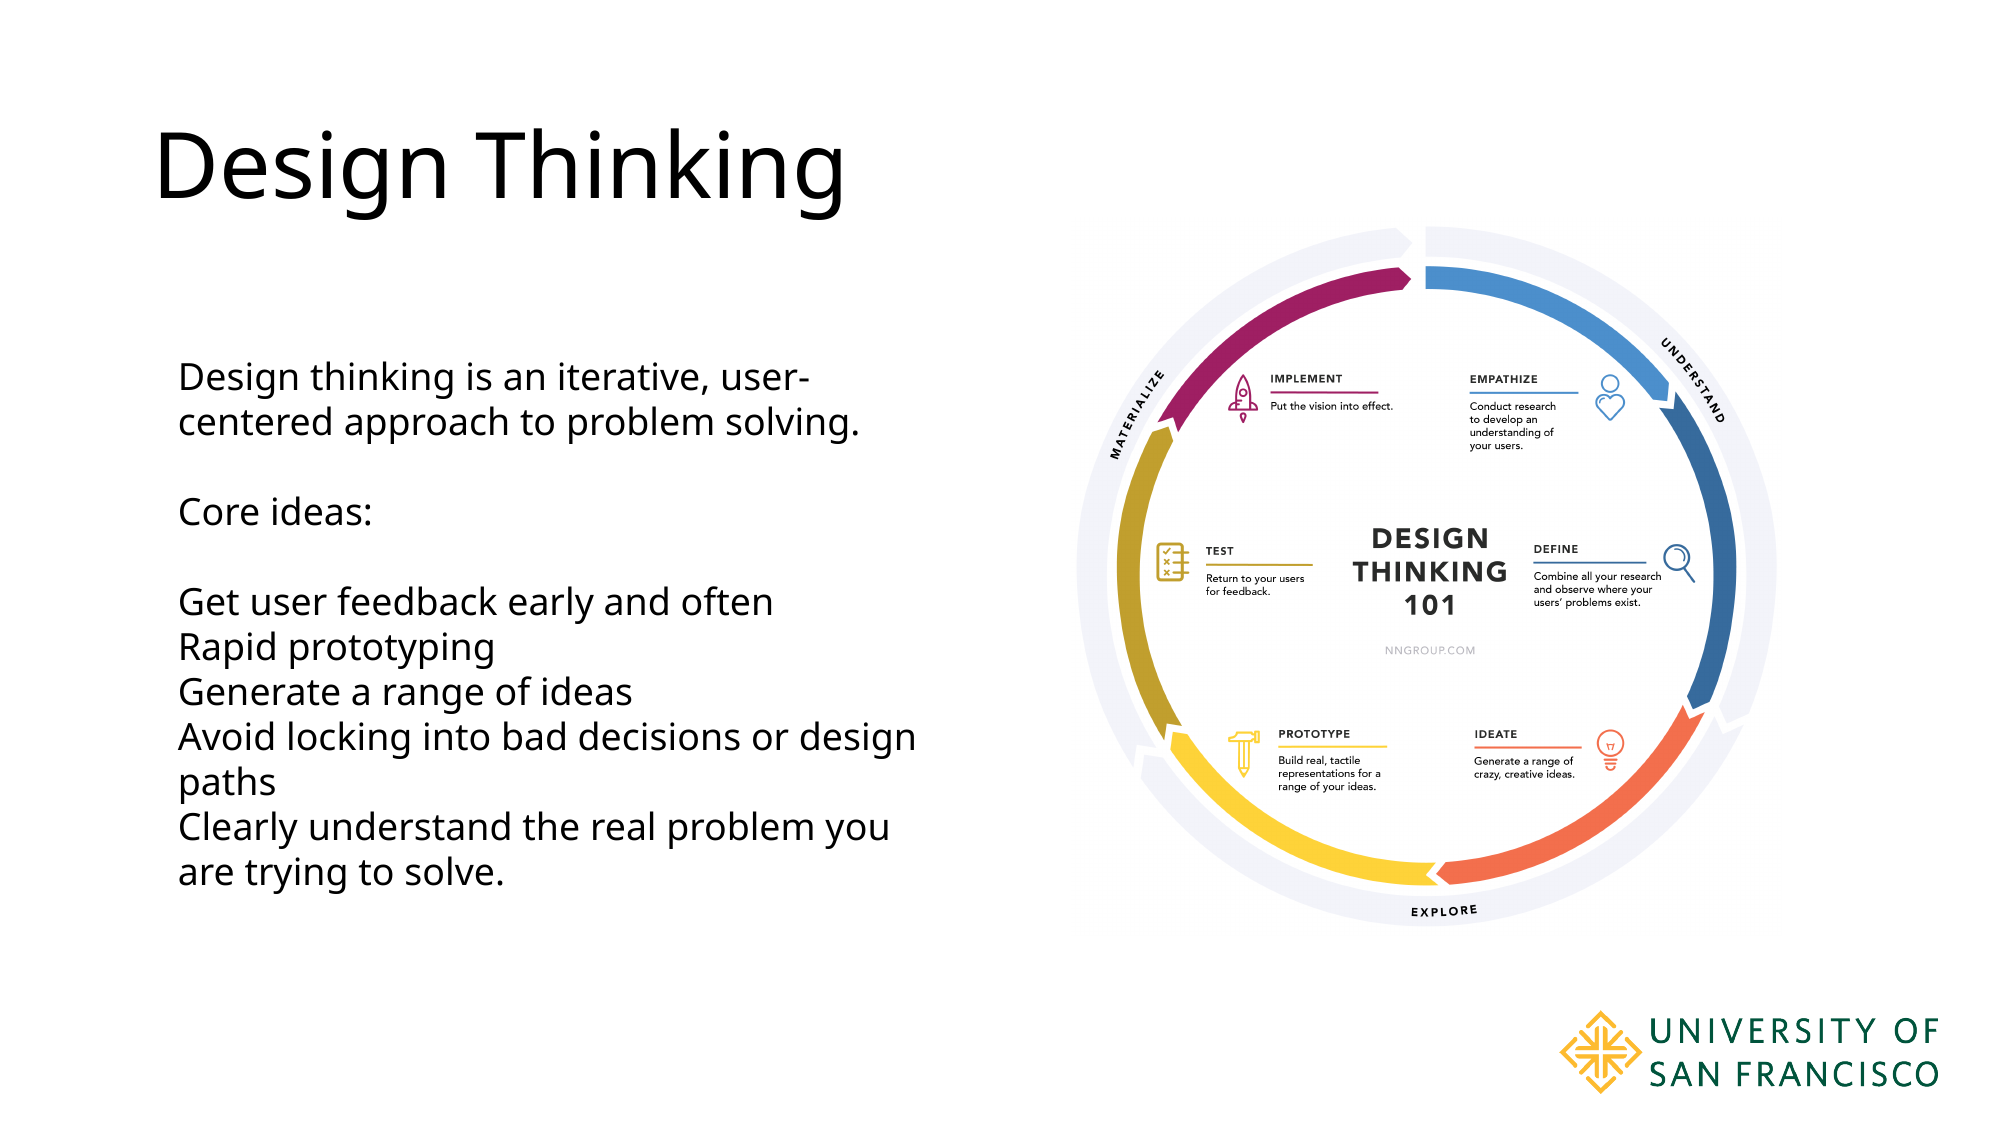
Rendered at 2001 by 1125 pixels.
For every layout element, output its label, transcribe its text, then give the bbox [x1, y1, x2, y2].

title Design Thinking [137, 59, 1863, 278]
text_box Design thinking is an iterative, user-centered approach to problem solving. Core ideas: Get user feedback early and often Rapid prototyping Generate a range of ideas Avoid locking into bad decisions or design paths Clearly understand the real problem you are trying to solve. [163, 345, 961, 946]
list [1071, 217, 1783, 936]
picture [1559, 1010, 1938, 1094]
